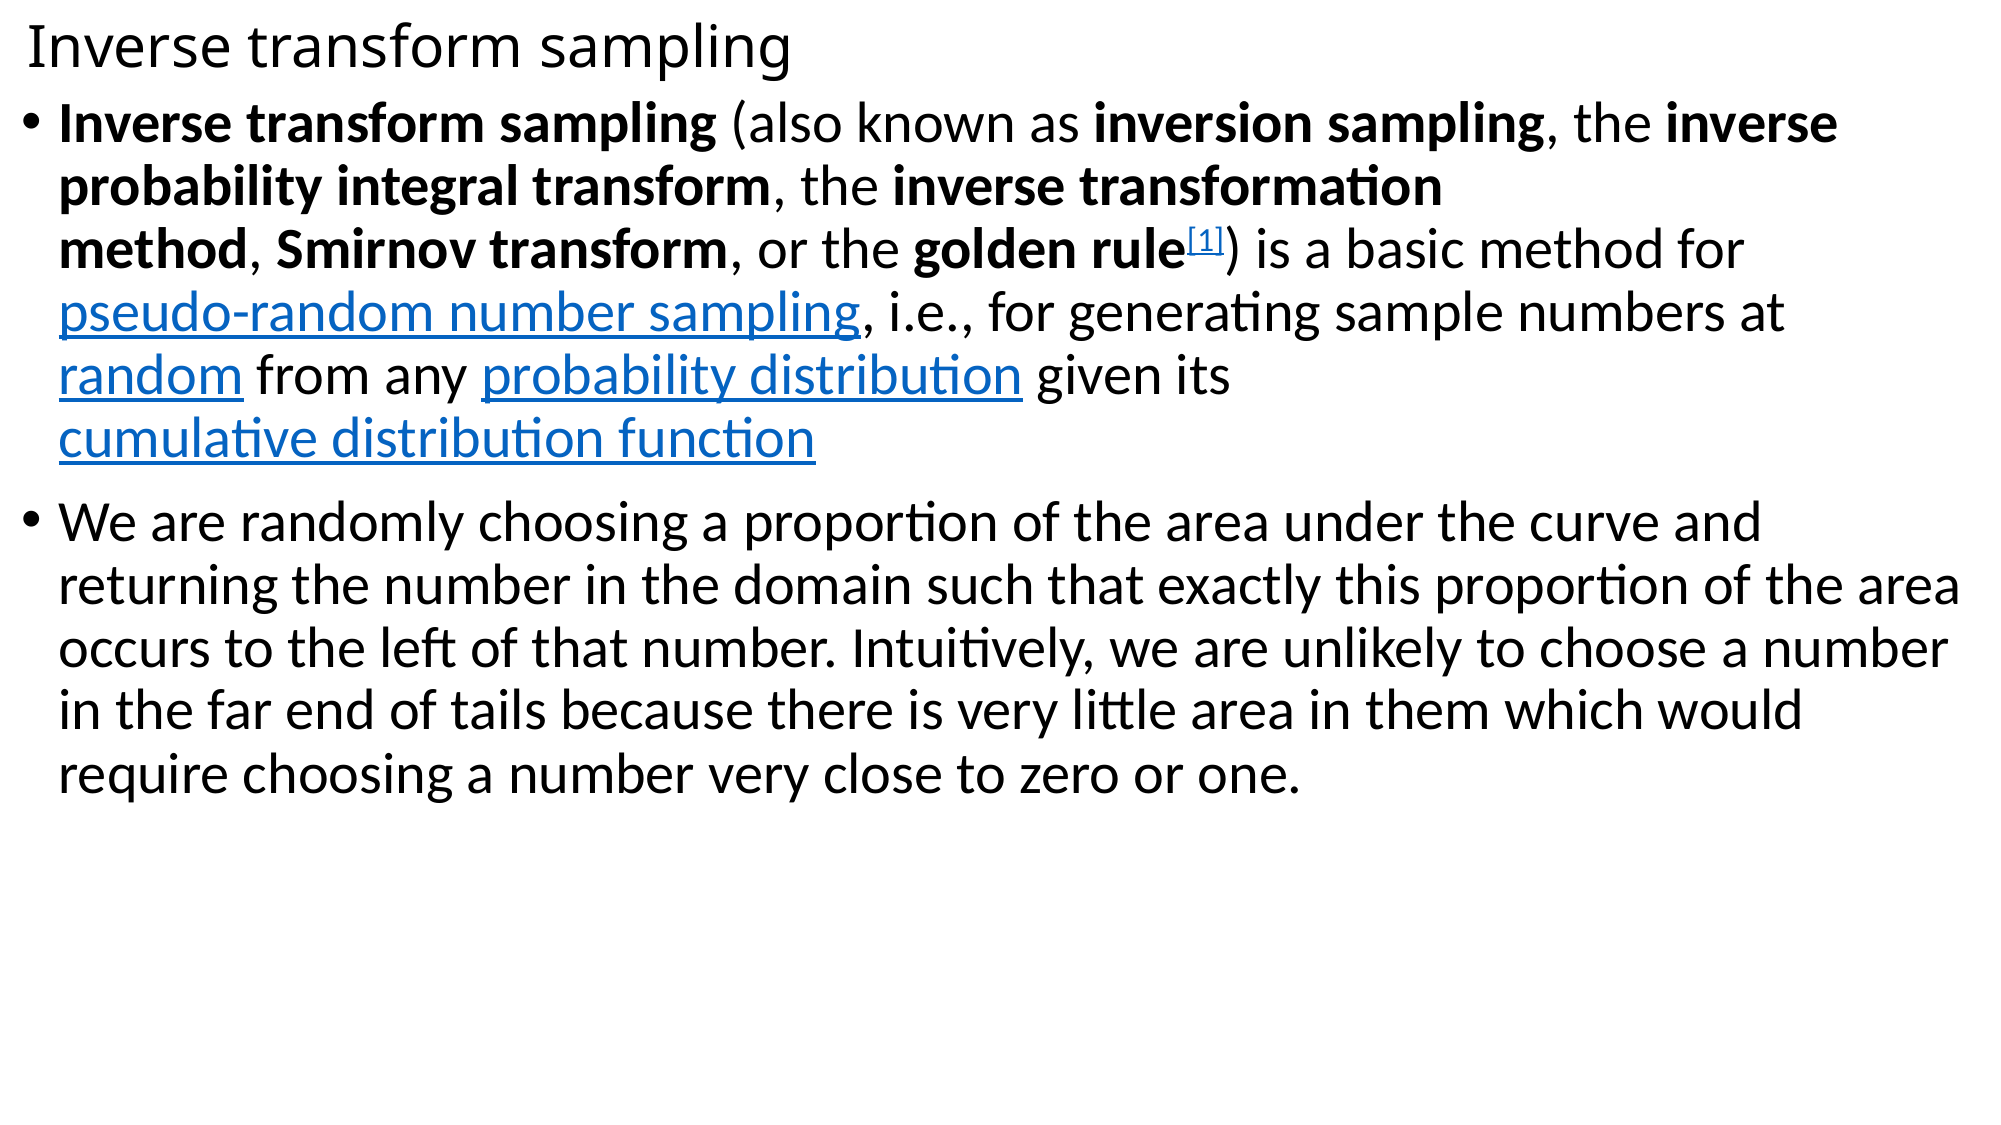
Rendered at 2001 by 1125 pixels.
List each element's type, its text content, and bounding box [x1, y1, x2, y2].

list Inverse transform sampling (also known as inversion sampling, the inverse probability integral transform, the inverse transformation method, Smirnov transform, or the golden rule[1]) is a basic method for pseudo-random number sampling, i.e., for generating sample numbers at random from any probability distribution given its cumulative distribution function We are randomly choosing a proportion of the area under the curve and returning the number in the domain such that exactly this proportion of the area occurs to the left of that number. Intuitively, we are unlikely to choose a number in the far end of tails because there is very little area in them which would require choosing a number very close to zero or one. [5, 84, 1993, 1108]
title Inverse transform sampling [12, 9, 1971, 84]
